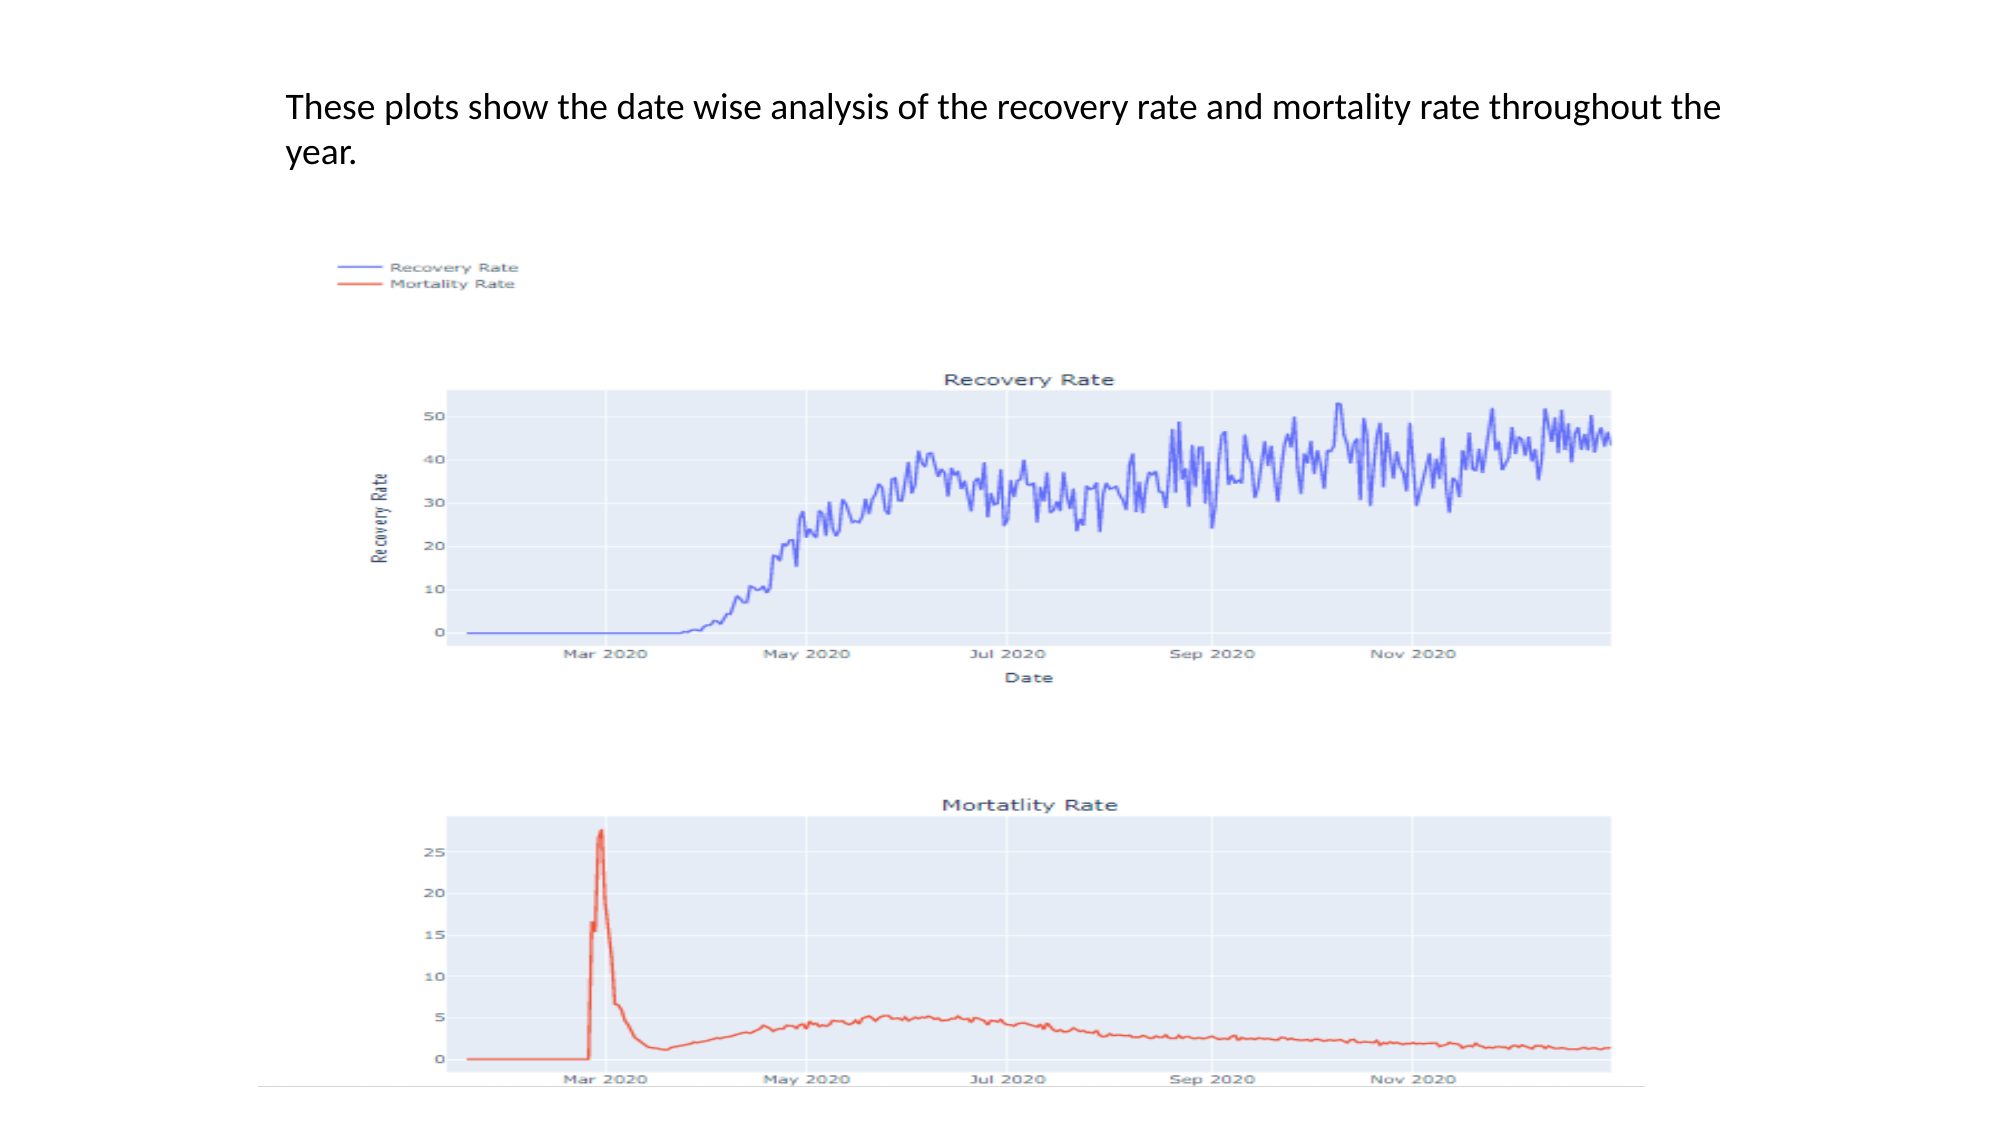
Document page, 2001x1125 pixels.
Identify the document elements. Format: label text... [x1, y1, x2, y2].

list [258, 247, 1645, 1087]
text_box These plots show the date wise analysis of the recovery rate and mortality rate throughout the year. [270, 74, 1751, 180]
